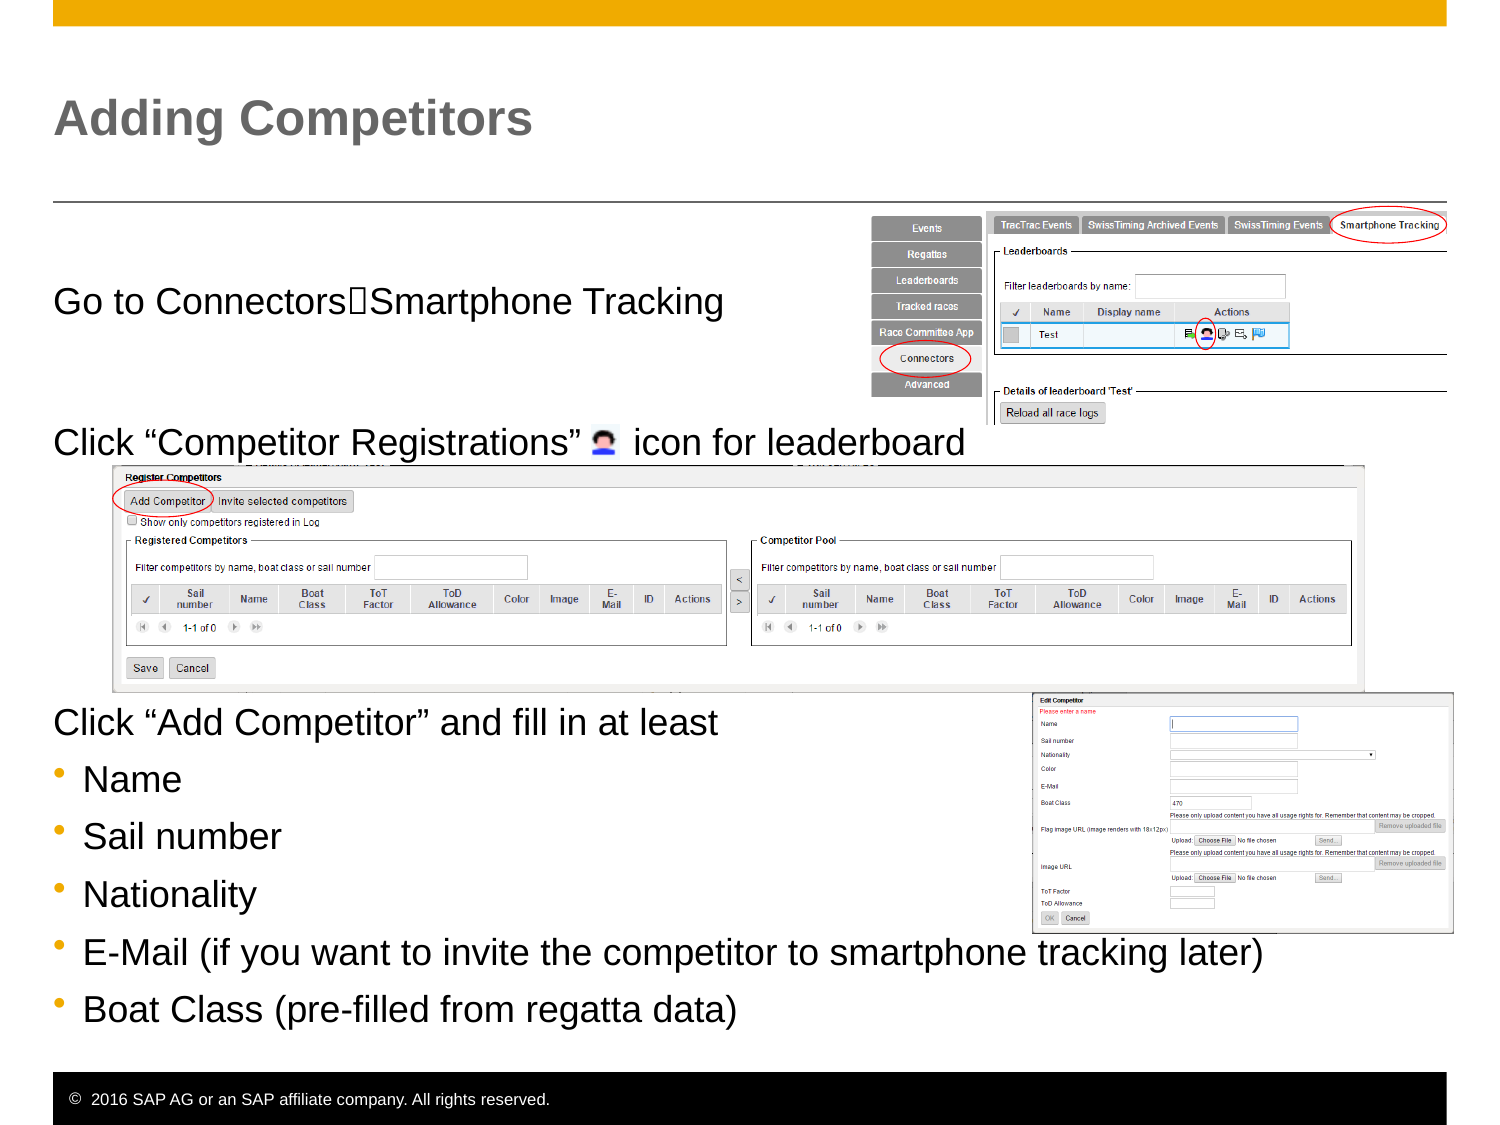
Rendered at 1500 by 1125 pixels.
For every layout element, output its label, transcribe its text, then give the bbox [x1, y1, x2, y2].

list Go to ConnectorsSmartphone Tracking Click “Competitor Registrations” icon for leaderboard Click “Add Competitor” and fill in at least Name Sail number Nationality E-Mail (if you want to invite the competitor to smartphone tracking later) Boat Class (pre-filled from regatta data) [53, 277, 1447, 907]
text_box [867, 205, 1447, 426]
picture [591, 424, 620, 460]
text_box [112, 465, 1366, 694]
title Adding Competitors [53, 53, 1447, 178]
picture [1032, 692, 1455, 934]
